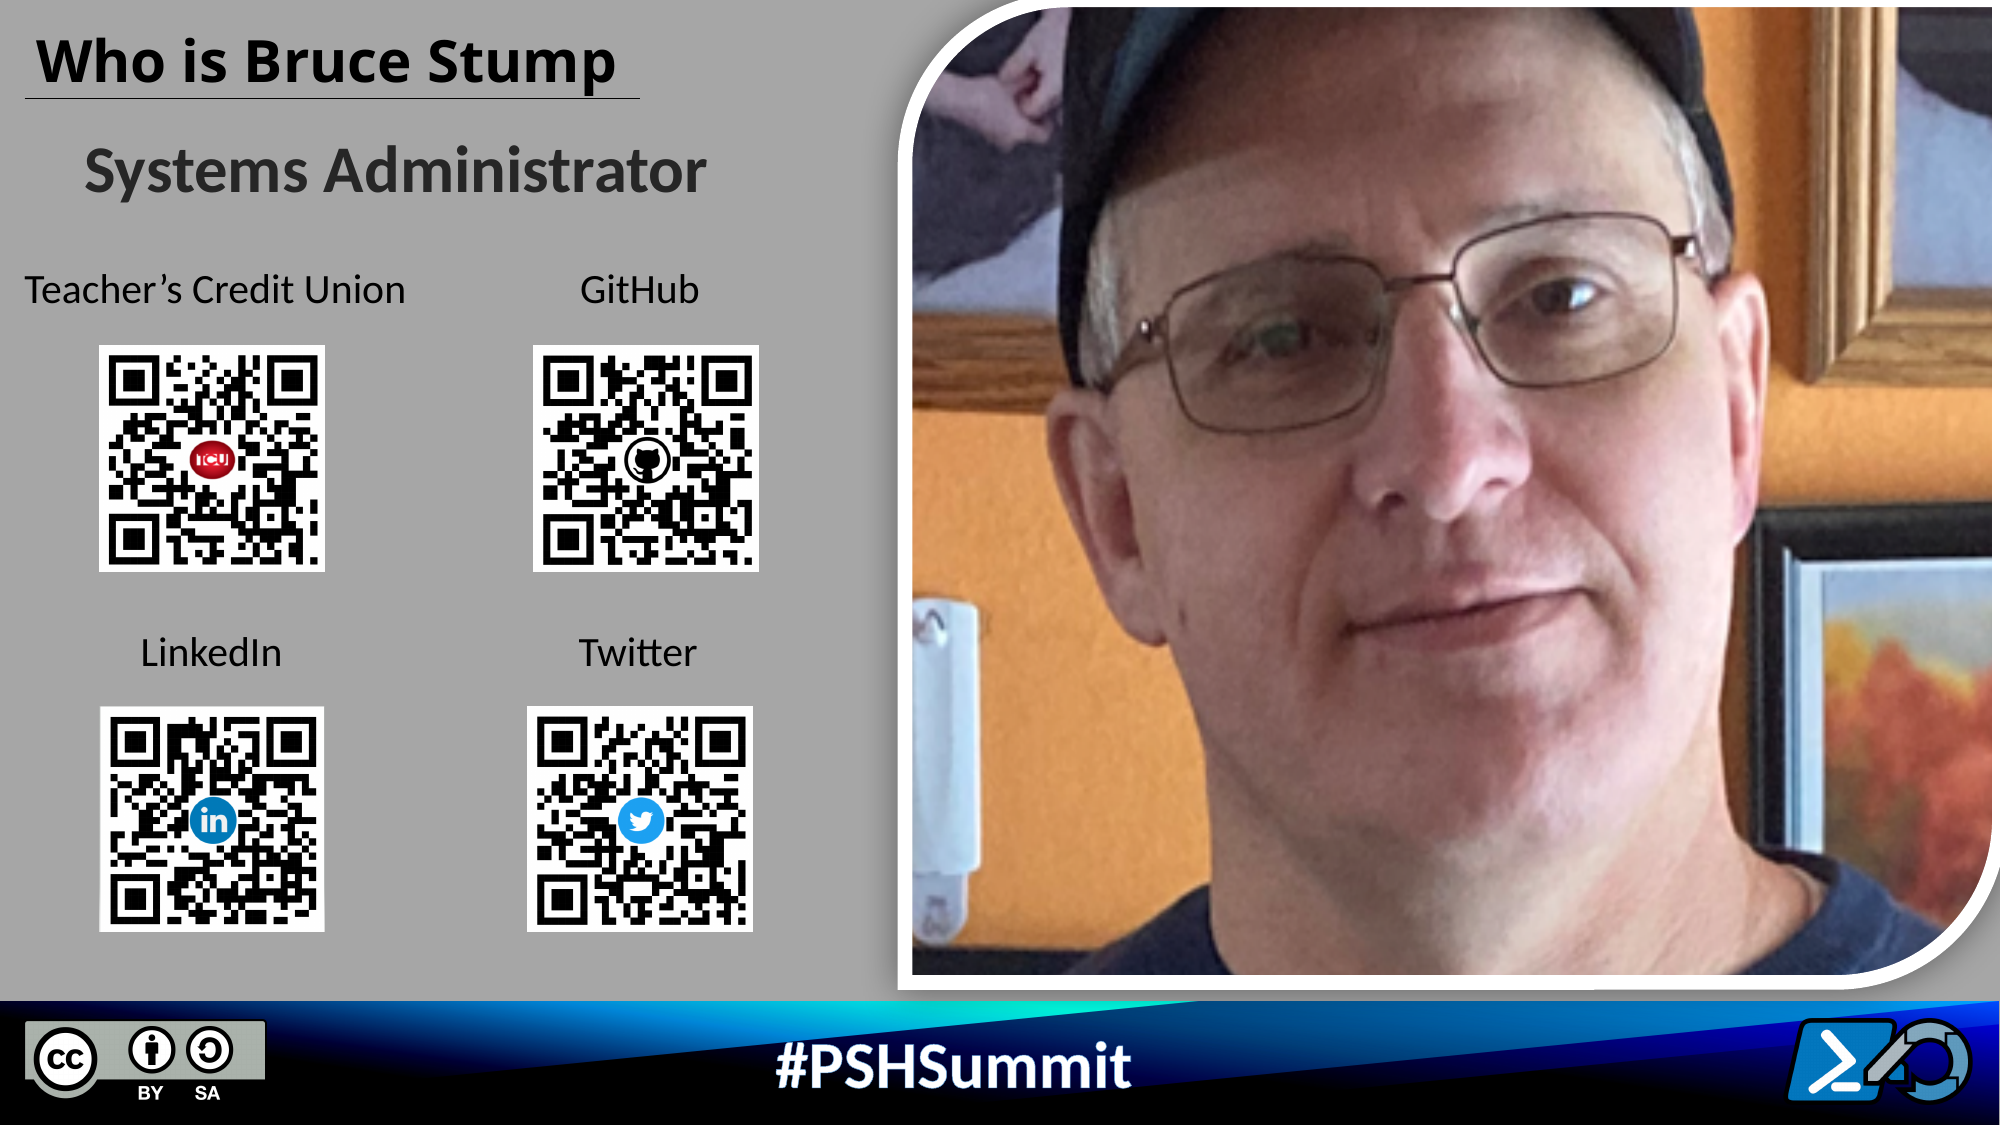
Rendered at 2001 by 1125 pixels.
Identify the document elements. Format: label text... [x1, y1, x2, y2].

picture [99, 706, 325, 932]
text_box Teacher’s Credit Union [9, 253, 422, 319]
text_box Who is Bruce Stump [21, 5, 687, 103]
text_box LinkedIn [125, 617, 298, 683]
picture [533, 345, 759, 572]
picture [904, 0, 2000, 983]
text_box Systems Administrator [21, 117, 773, 213]
text_box Twitter [563, 617, 713, 683]
text_box GitHub [565, 253, 715, 319]
picture [0, 1001, 1999, 1125]
picture [99, 345, 325, 572]
picture [527, 706, 753, 932]
